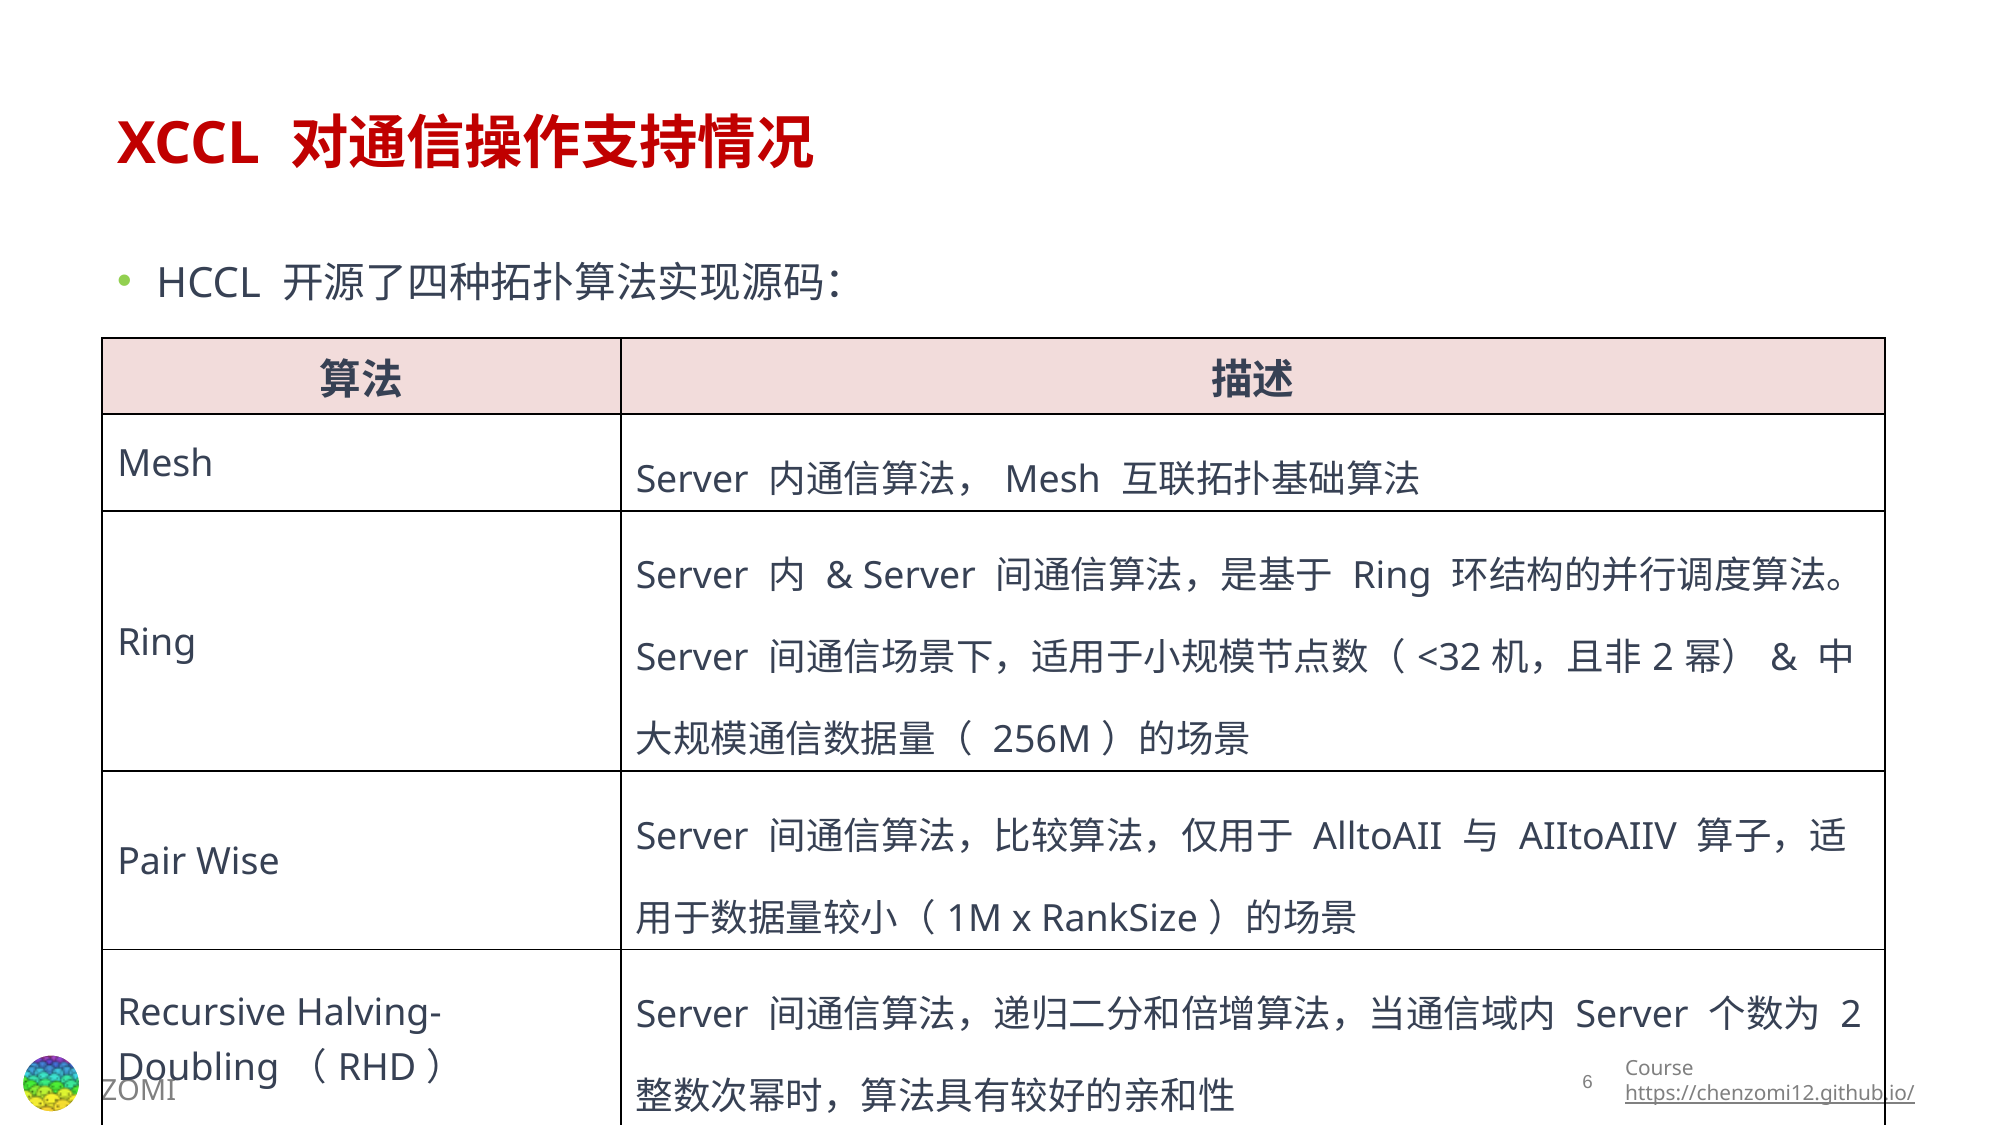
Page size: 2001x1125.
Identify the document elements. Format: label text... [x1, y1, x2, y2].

list HCCL 开源了四种拓扑算法实现源码： [102, 223, 1901, 1043]
title XCCL 对通信操作支持情况 [102, 91, 1901, 189]
picture [24, 1056, 78, 1111]
